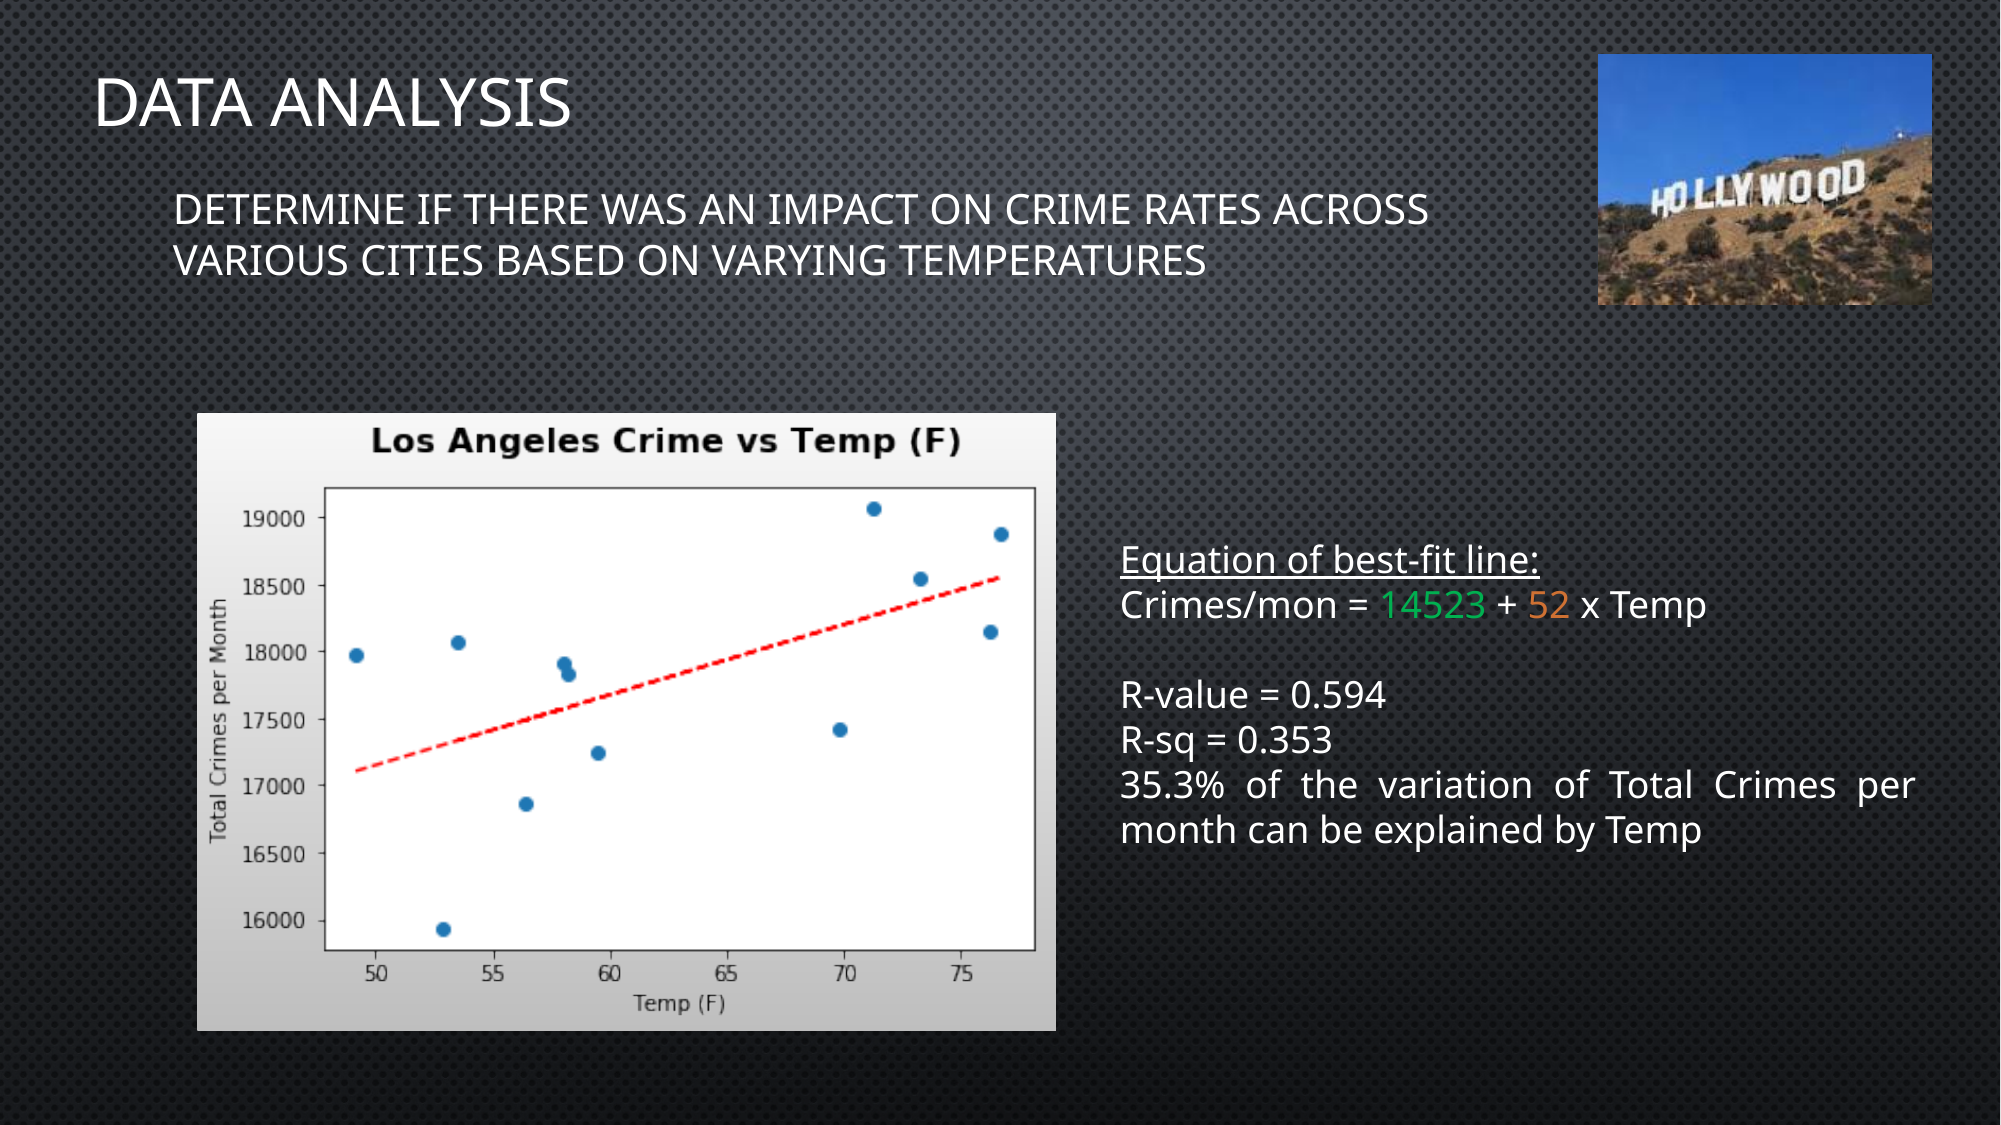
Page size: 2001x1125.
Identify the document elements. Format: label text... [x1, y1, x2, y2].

picture [1598, 54, 1932, 306]
picture [197, 413, 1057, 1031]
list determine if there was an impact on crime rates across various cities based on varying temperatures [157, 168, 1591, 369]
text_box Data Analysis [77, 29, 1703, 169]
text_box Equation of best-fit line: Crimes/mon = 14523 + 52 x Temp R-value = 0.594 R-sq = 0.353 35.3% of the variation of Total Crimes per month can be explained by Temp [1105, 528, 1932, 859]
